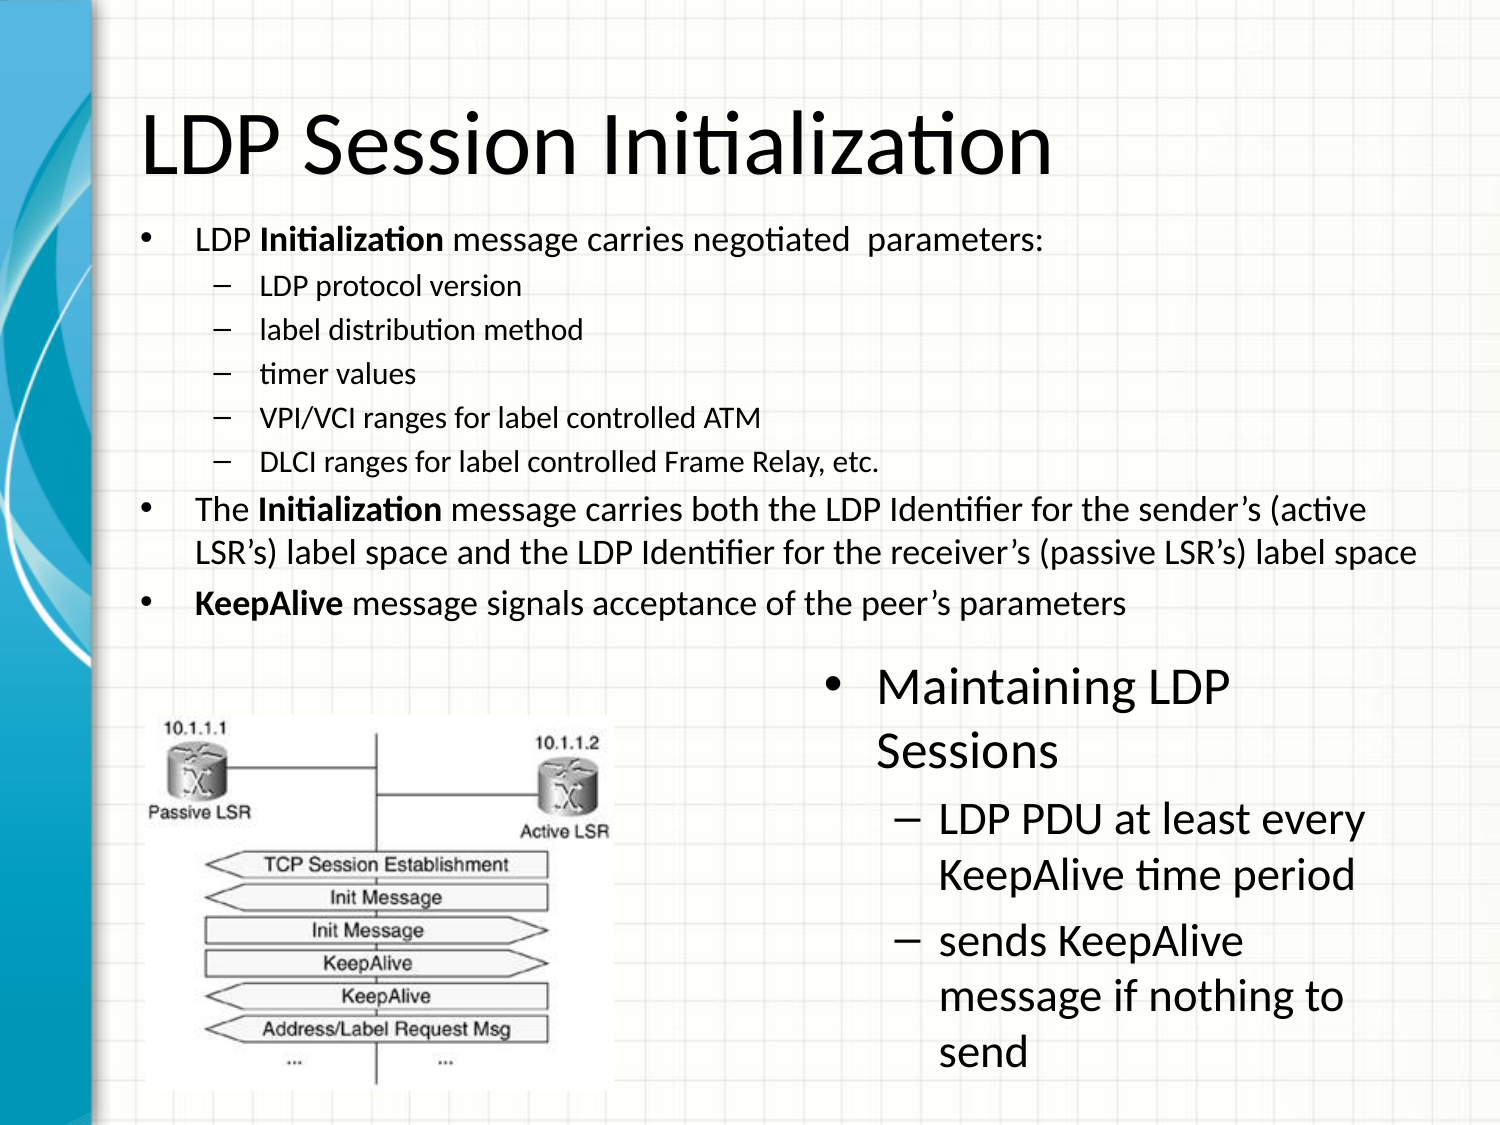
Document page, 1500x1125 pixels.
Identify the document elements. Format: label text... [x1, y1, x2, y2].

text_box Maintaining LDP Sessions LDP PDU at least every KeepAlive time period sends KeepAlive message if nothing to send [808, 643, 1393, 1125]
picture [0, 0, 1500, 1125]
title LDP Session Initialization [125, 44, 1450, 208]
list LDP Initialization message carries negotiated parameters: LDP protocol version label distribution method timer values VPI/VCI ranges for label controlled ATM DLCI ranges for label controlled Frame Relay, etc. The Initialization message carries both the LDP Identifier for the sender’s (active LSR’s) label space and the LDP Identifier for the receiver’s (passive LSR’s) label space KeepAlive message signals acceptance of the peer’s parameters [125, 208, 1450, 644]
